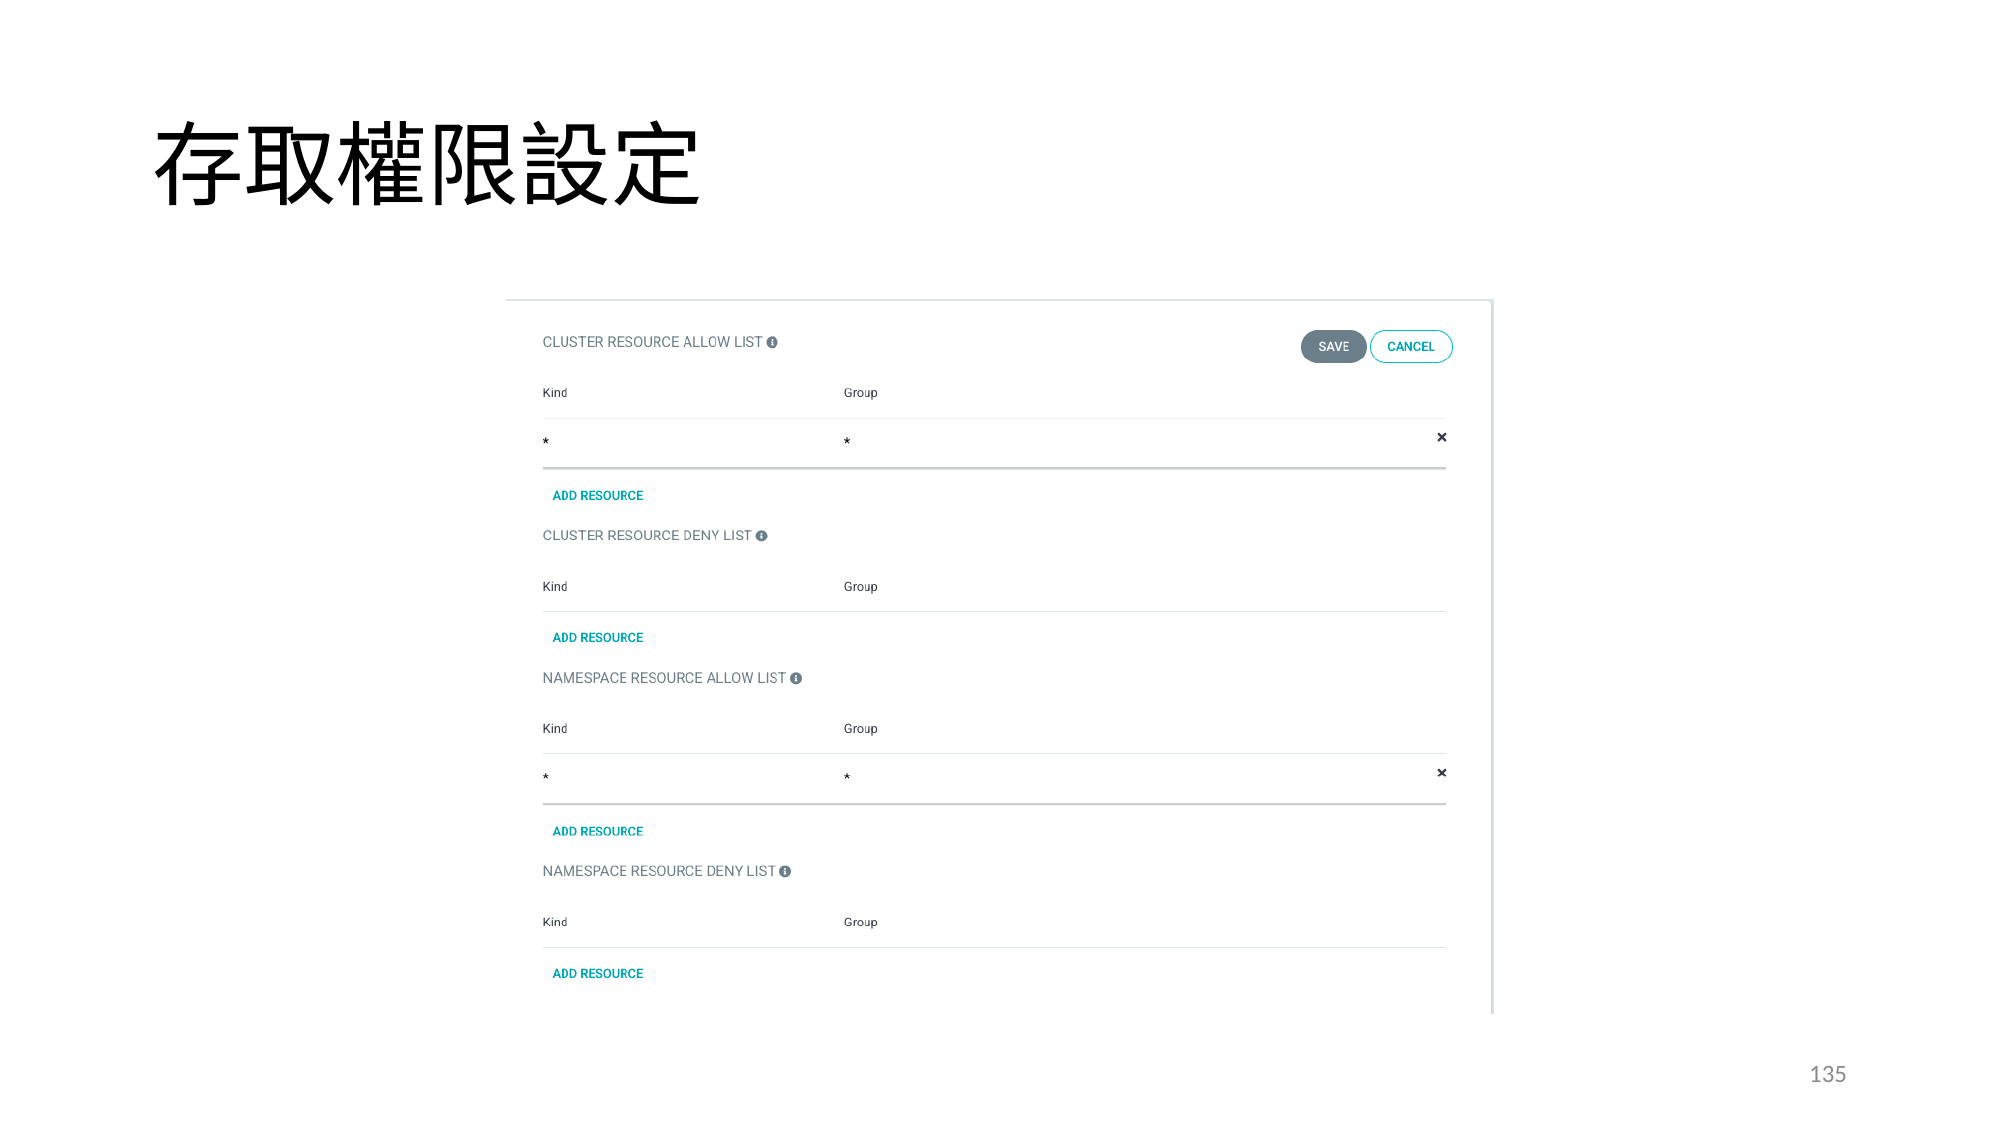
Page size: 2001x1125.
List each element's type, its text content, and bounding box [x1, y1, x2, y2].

slide_number 135 [1412, 1042, 1863, 1103]
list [506, 299, 1494, 1014]
title 存取權限設定 [137, 59, 1863, 278]
